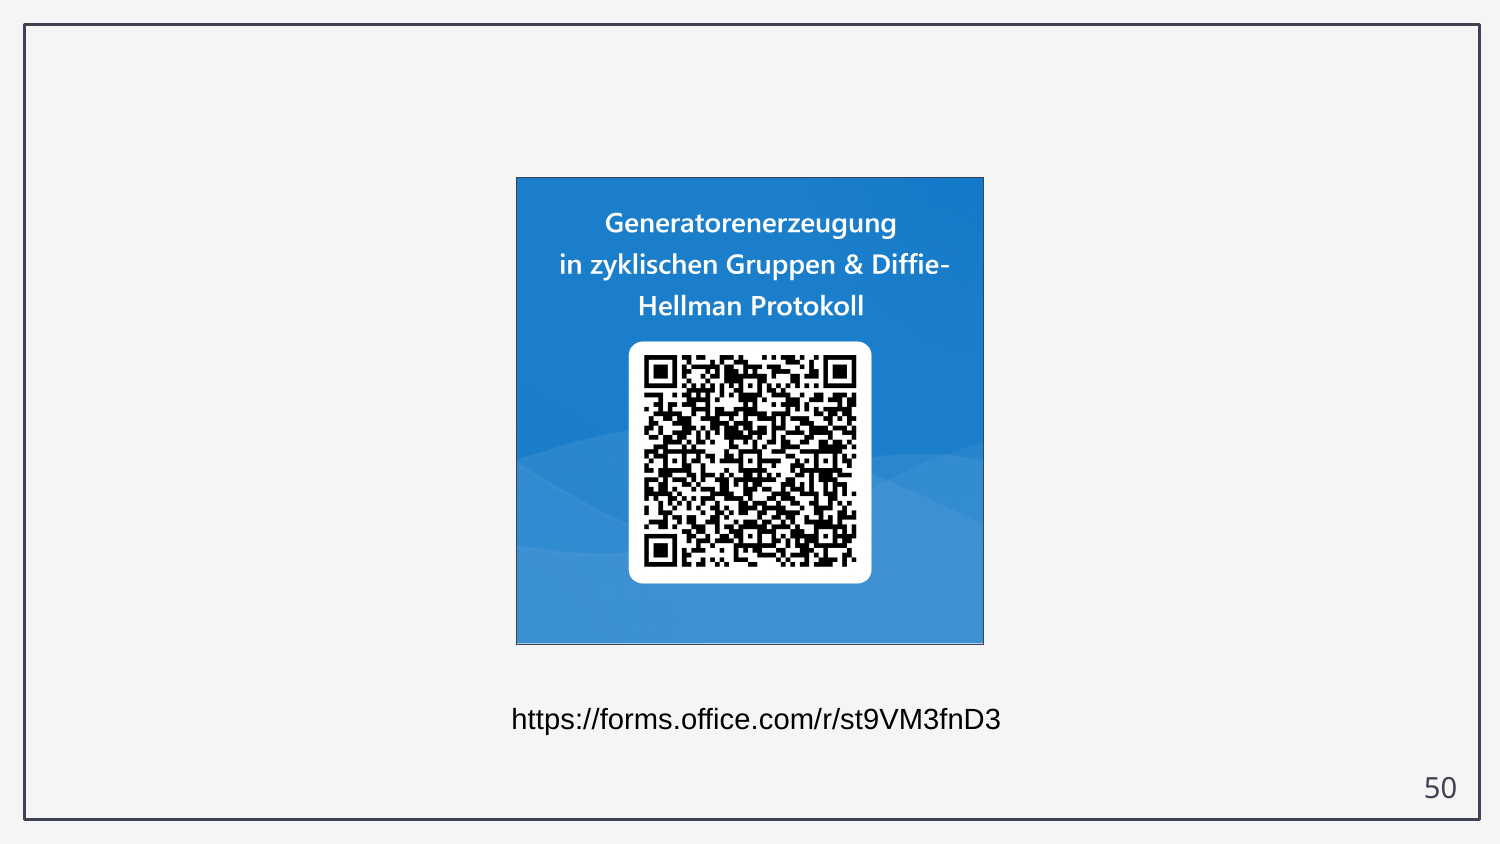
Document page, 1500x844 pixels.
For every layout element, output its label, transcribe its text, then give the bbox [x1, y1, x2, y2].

text_box 50 [1409, 762, 1489, 812]
picture [516, 177, 984, 645]
text_box https://forms.office.com/r/st9VM3fnD3 [496, 692, 1029, 743]
